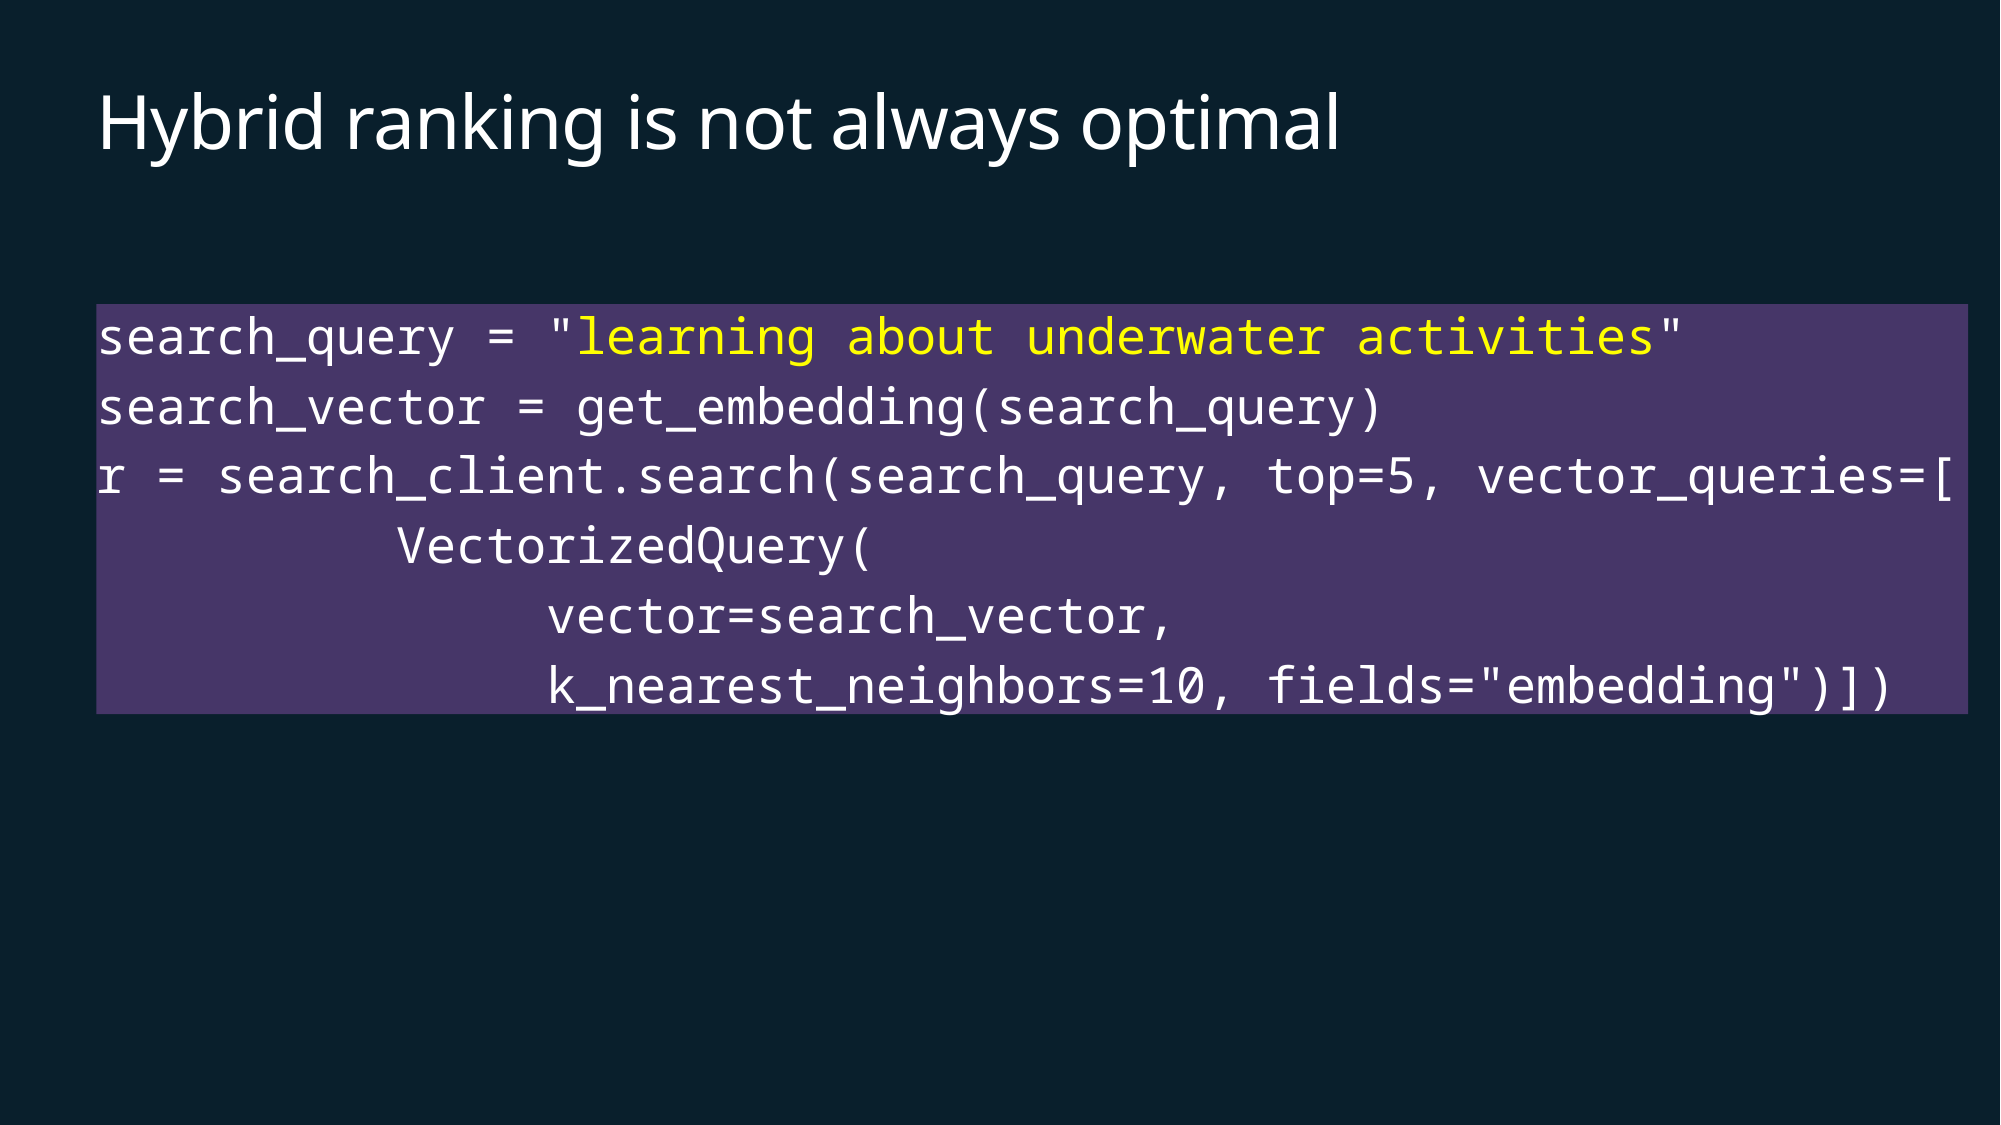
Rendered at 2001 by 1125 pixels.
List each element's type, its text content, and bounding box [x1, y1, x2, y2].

title Hybrid ranking is not always optimal [96, 75, 1904, 166]
text_box search_query = "learning about underwater activities" search_vector = get_embedding(search_query) r = search_client.search(search_query, top=5, vector_queries=[ VectorizedQuery( vector=search_vector, k_nearest_neighbors=10, fields="embedding")]) [96, 304, 1969, 715]
